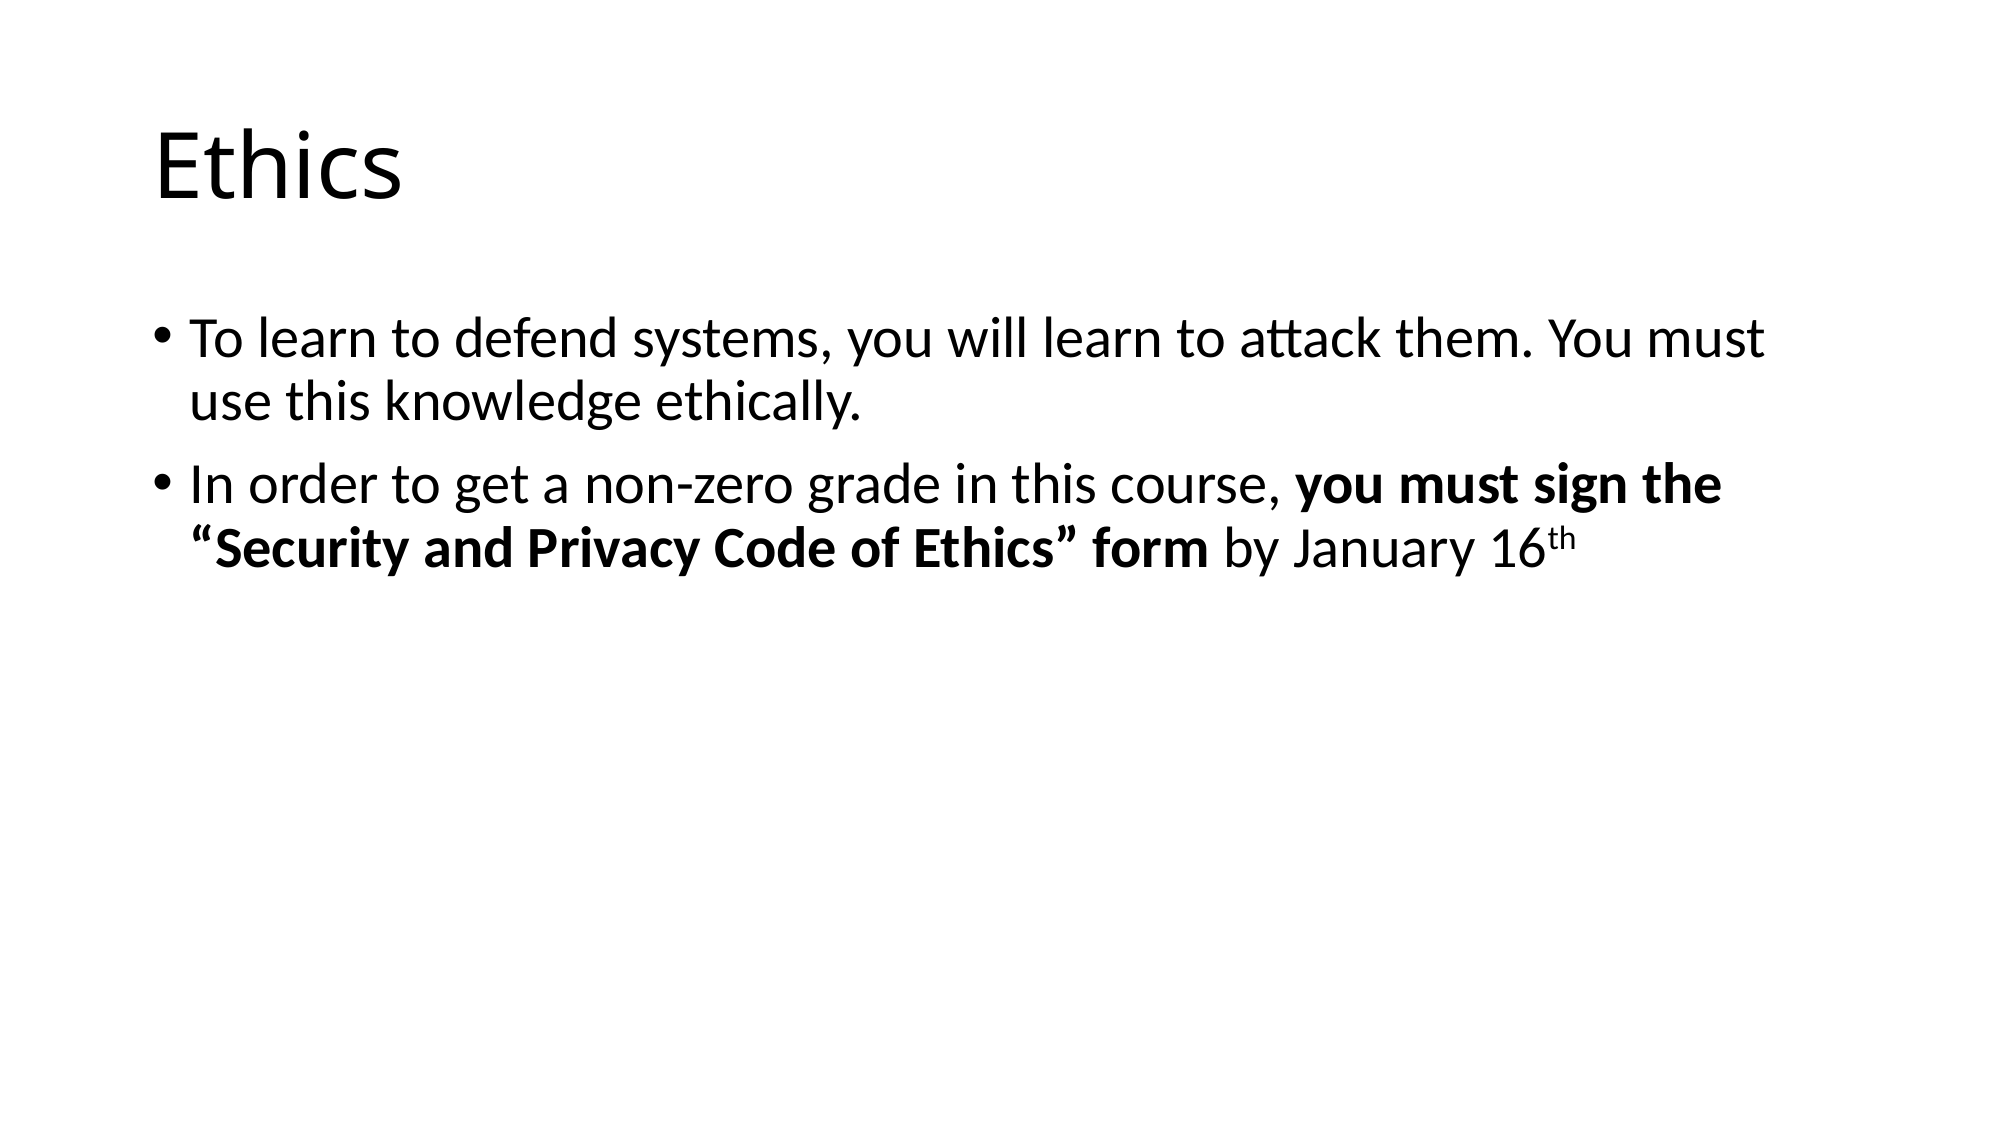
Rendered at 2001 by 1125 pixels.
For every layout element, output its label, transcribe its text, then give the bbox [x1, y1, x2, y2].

list To learn to defend systems, you will learn to attack them. You must use this knowledge ethically. In order to get a non-zero grade in this course, you must sign the “Security and Privacy Code of Ethics” form by January 16th [137, 299, 1863, 1014]
title Ethics [137, 59, 1863, 278]
